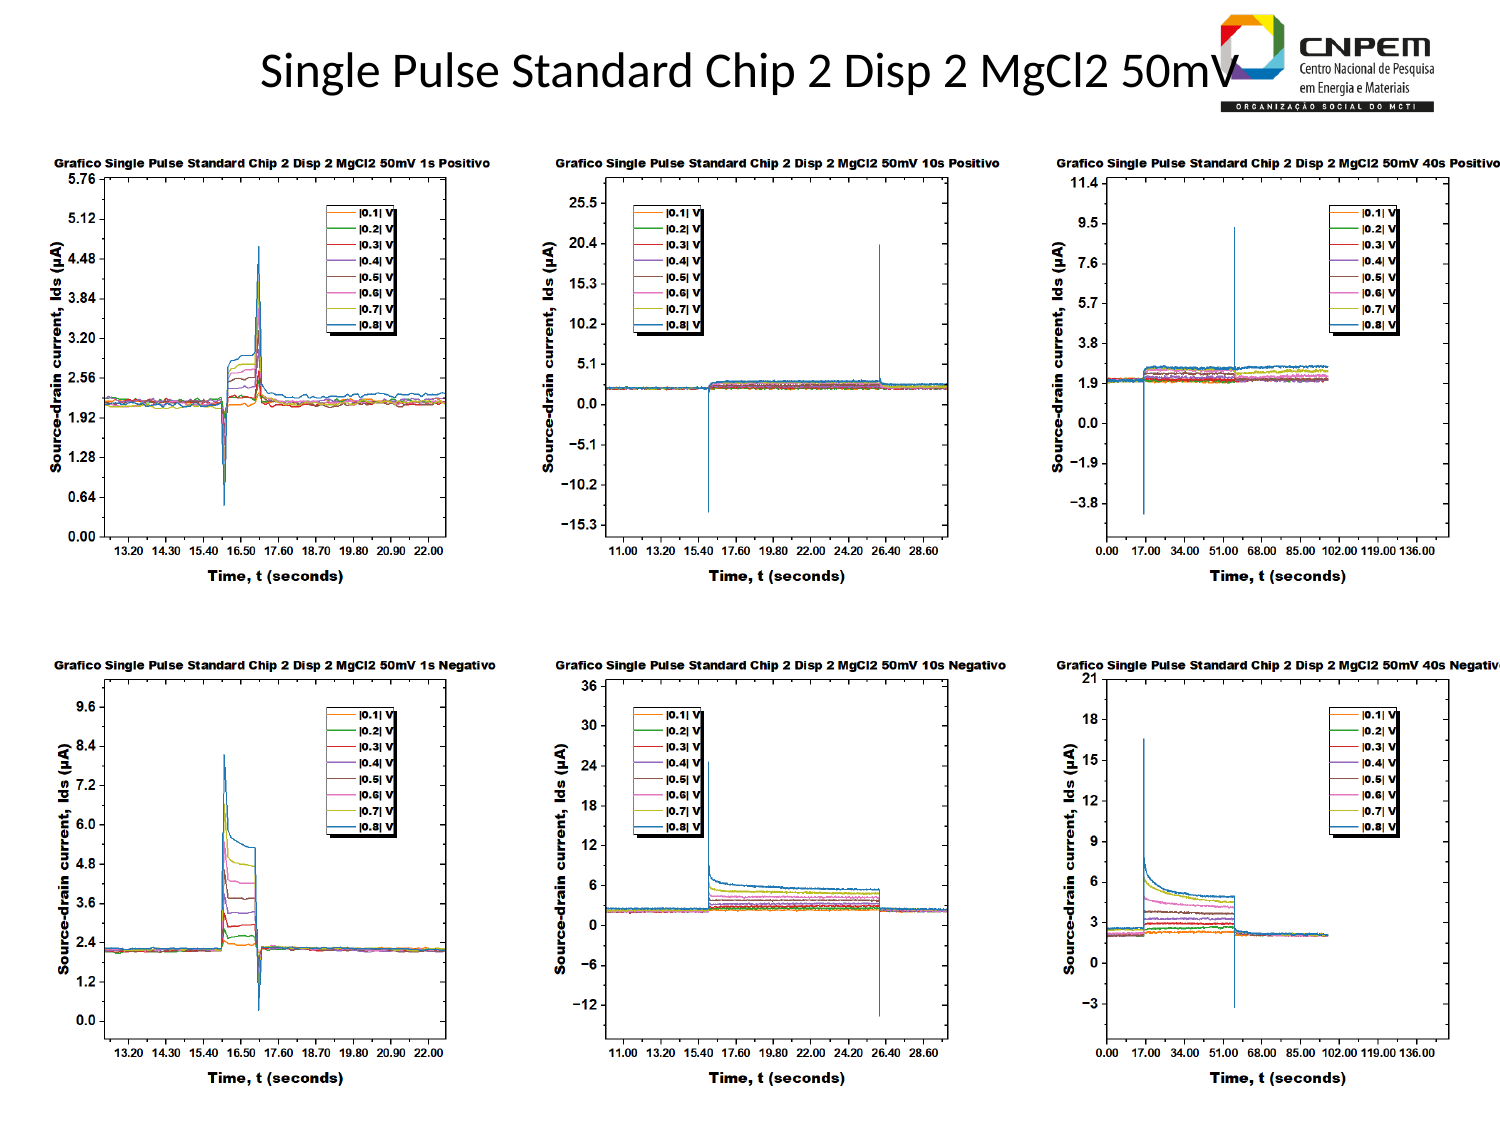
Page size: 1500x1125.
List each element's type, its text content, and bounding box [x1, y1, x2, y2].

picture [14, 1, 1500, 1122]
text_box Single Pulse Standard Chip 2 Disp 2 MgCl2 50mV [245, 29, 1194, 105]
